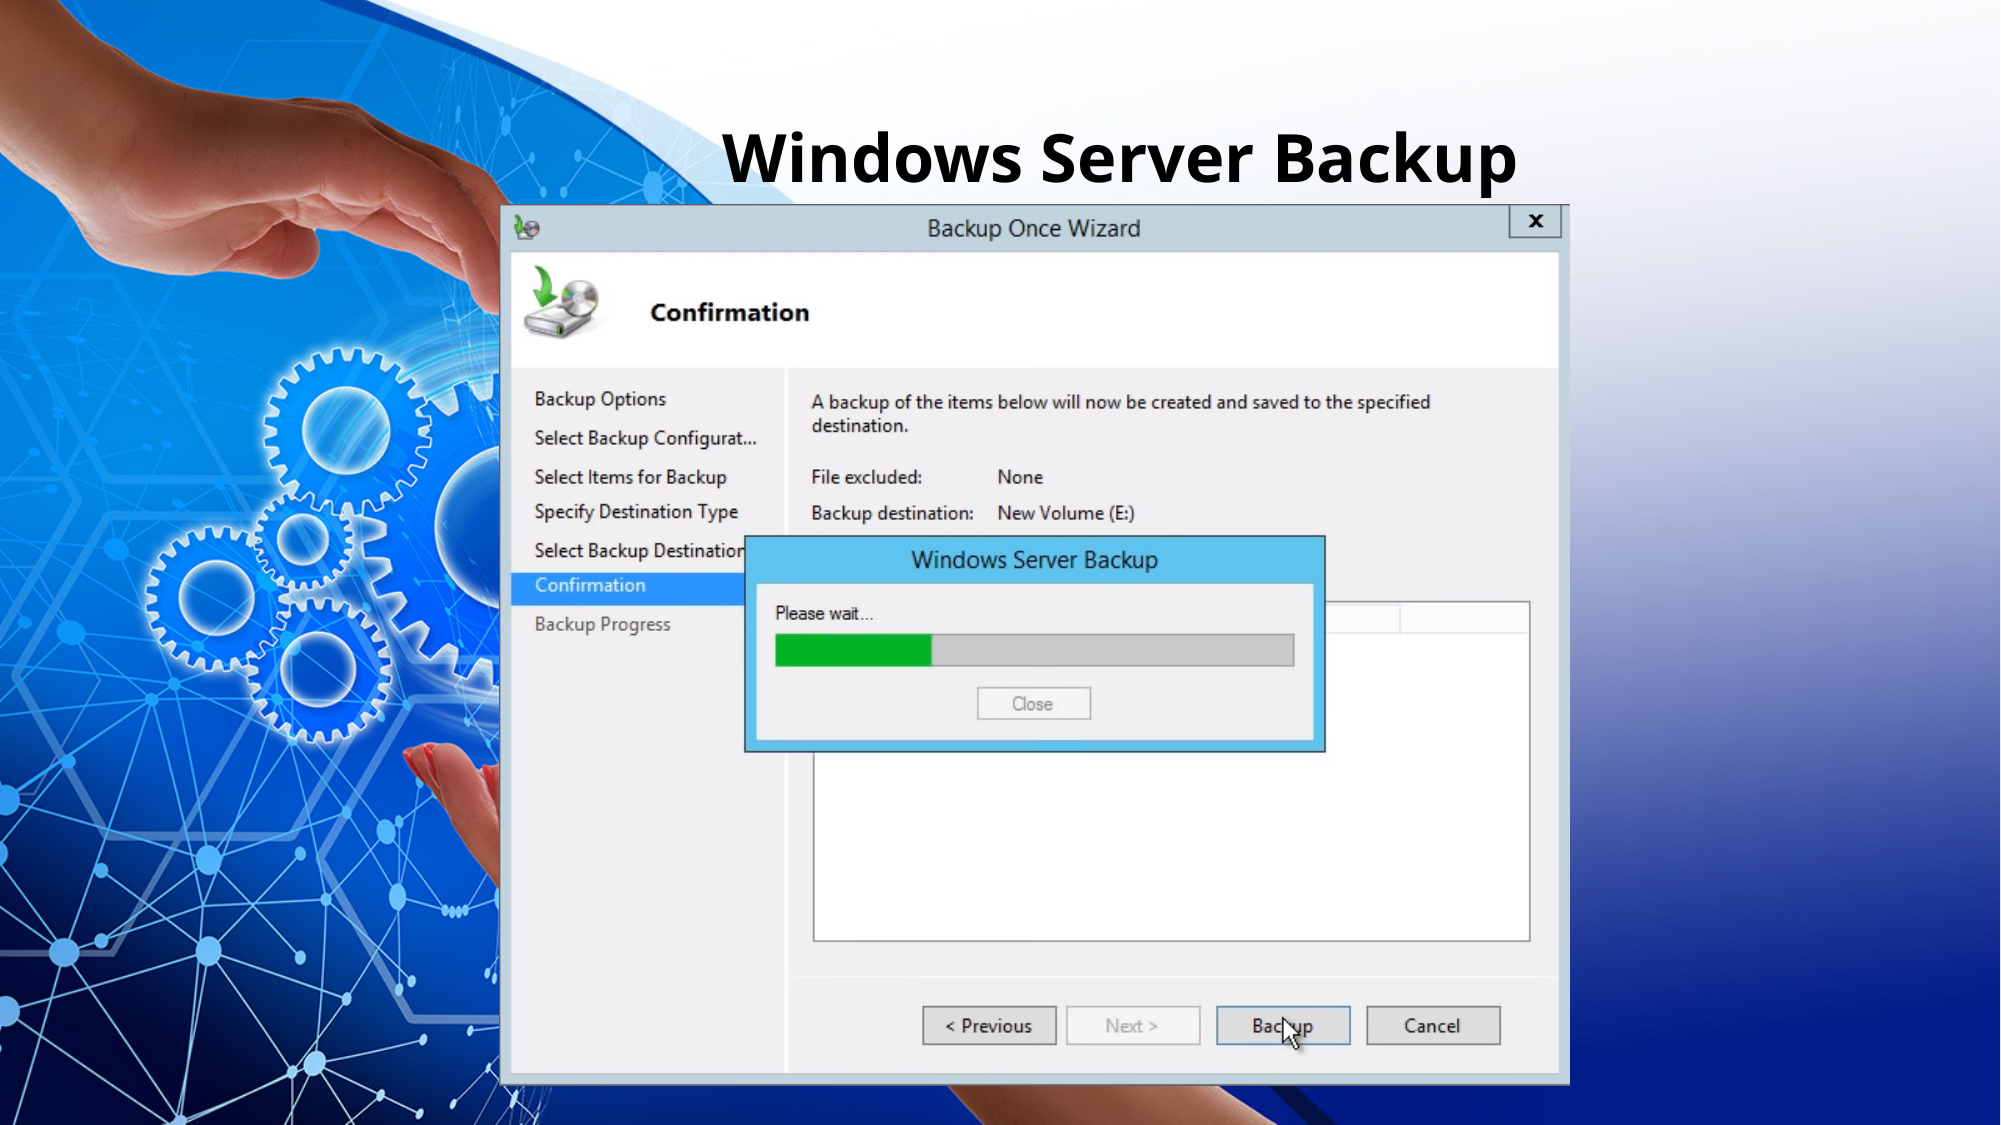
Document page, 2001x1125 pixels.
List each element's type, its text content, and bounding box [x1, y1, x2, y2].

text_box Windows Server Backup [514, 108, 1729, 203]
picture [0, 0, 2001, 1125]
